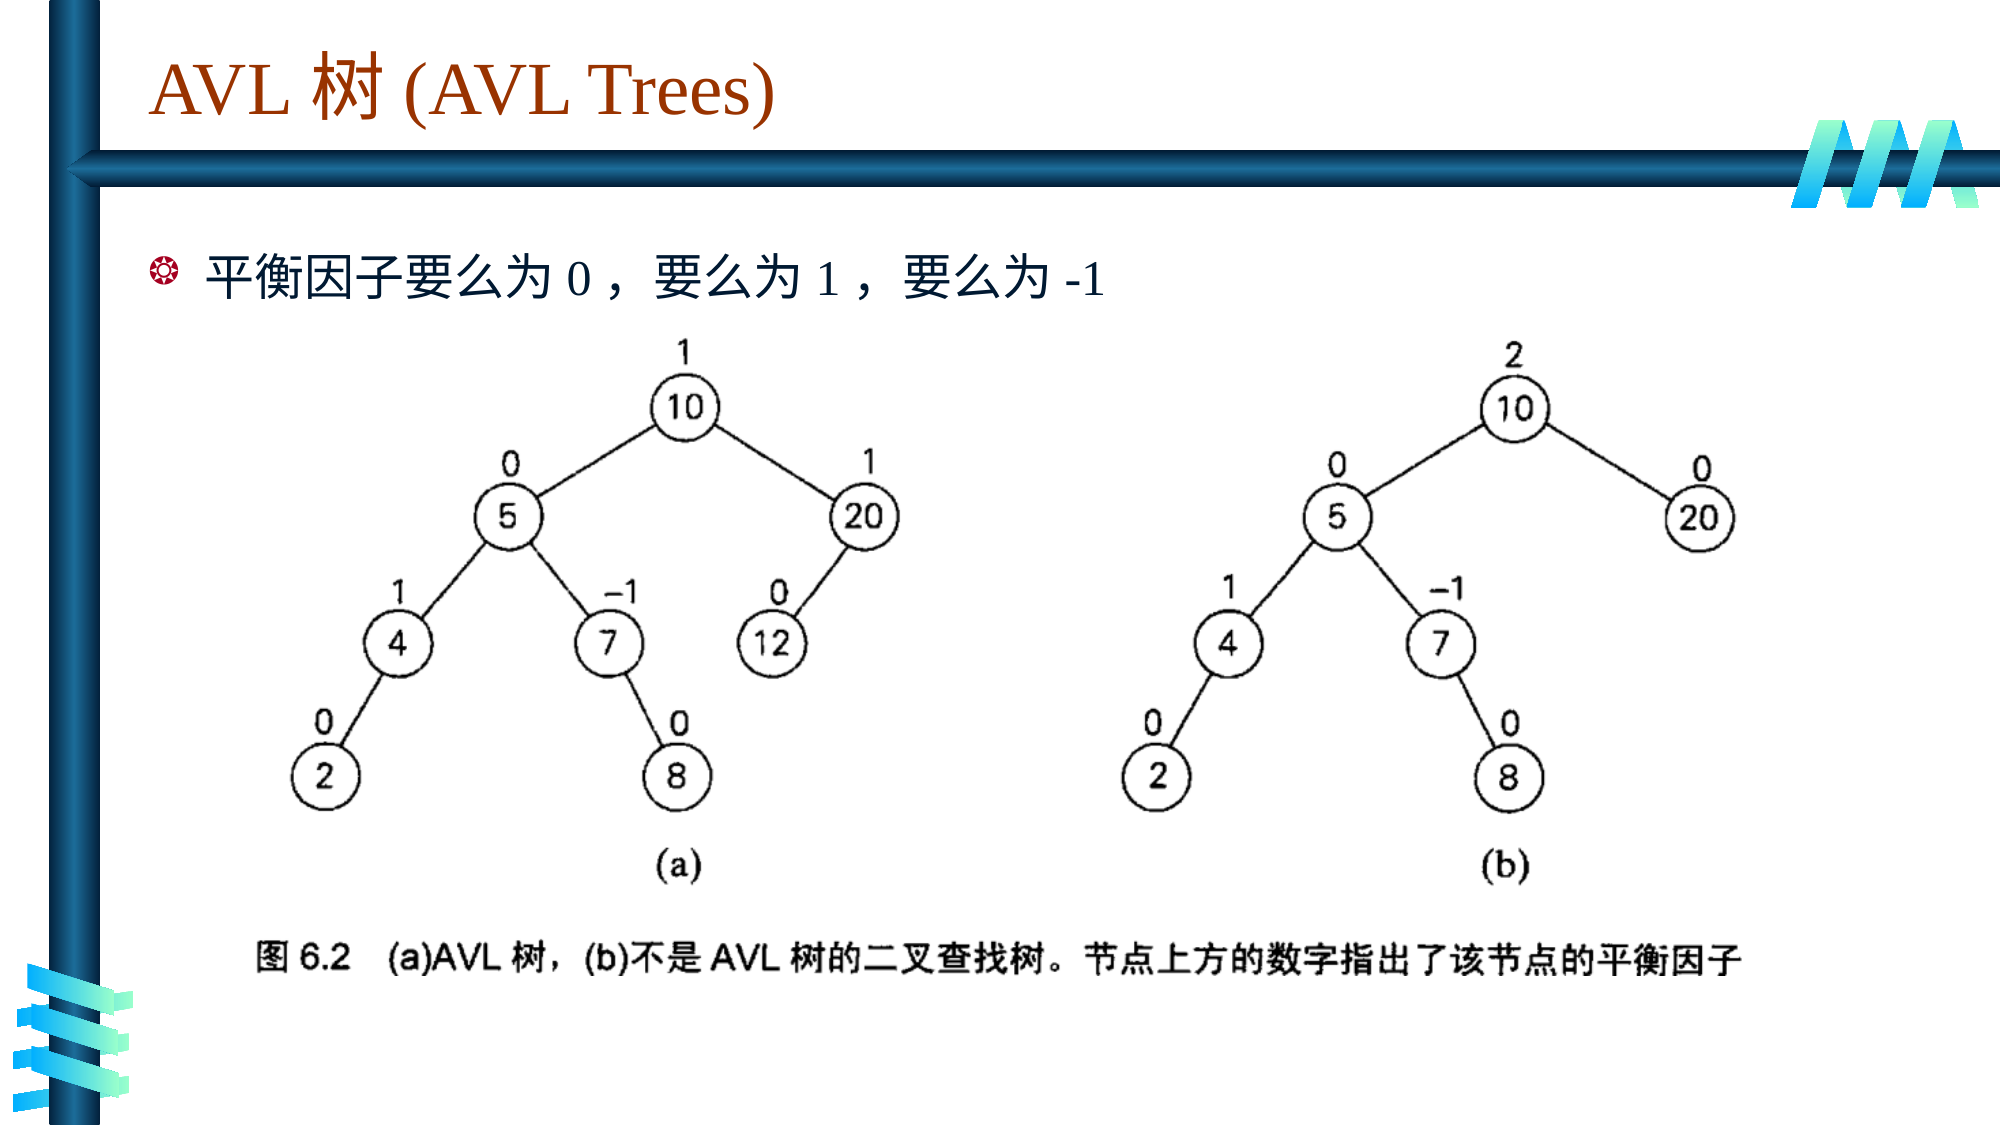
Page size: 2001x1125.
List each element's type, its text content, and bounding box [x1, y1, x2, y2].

title AVL树(AVL Trees) [133, 24, 1967, 138]
list 平衡因子要么为0，要么为1，要么为-1 [133, 207, 1950, 1013]
picture [249, 333, 1751, 977]
